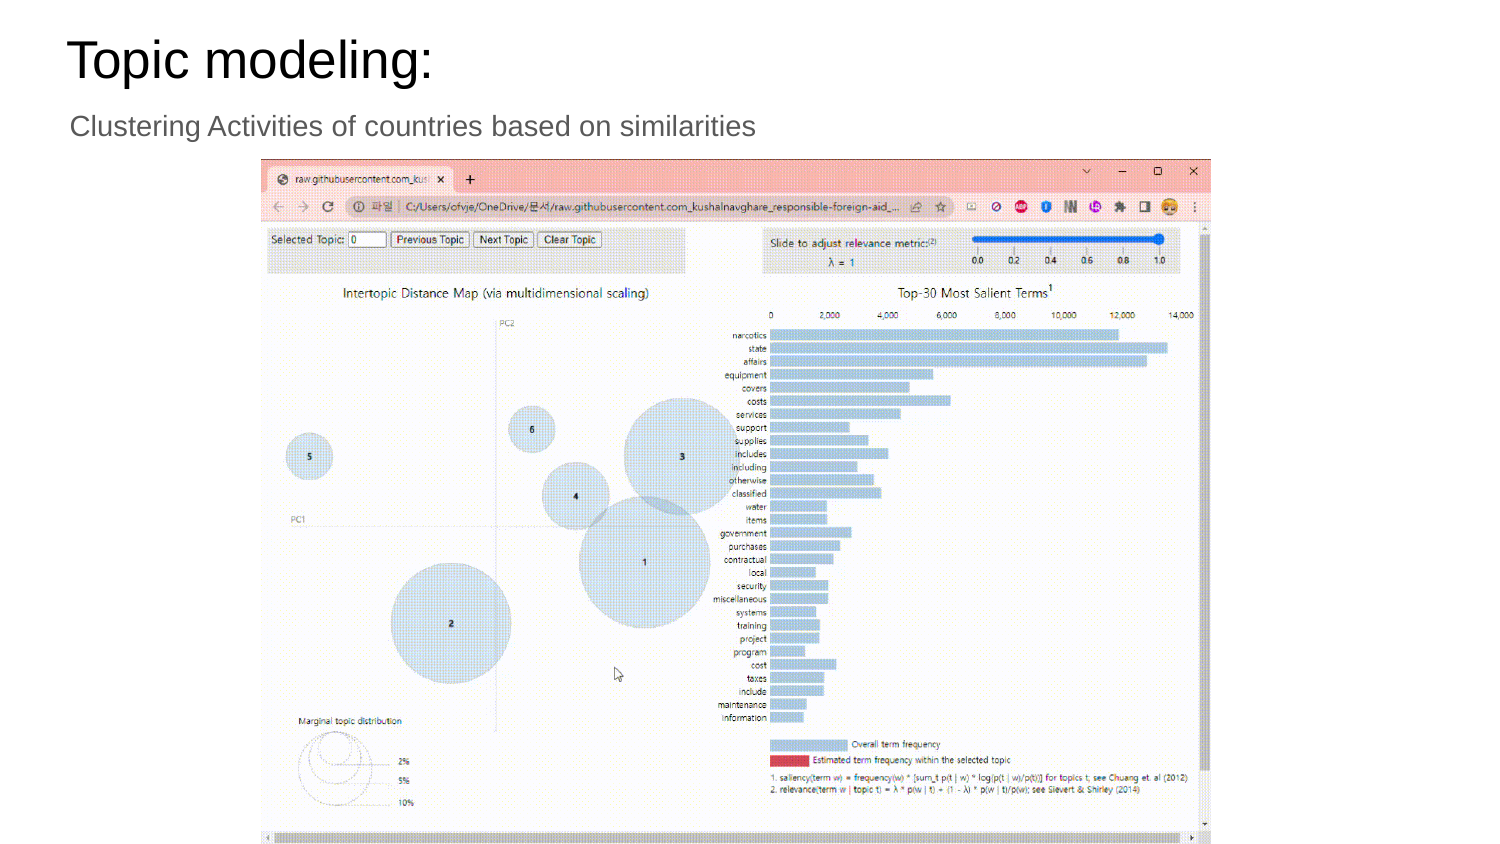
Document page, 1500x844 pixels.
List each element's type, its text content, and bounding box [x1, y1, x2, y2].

text_box Clustering Activities of countries based on similarities [54, 92, 977, 158]
picture [261, 159, 1211, 844]
title Topic modeling: [51, 10, 1449, 105]
